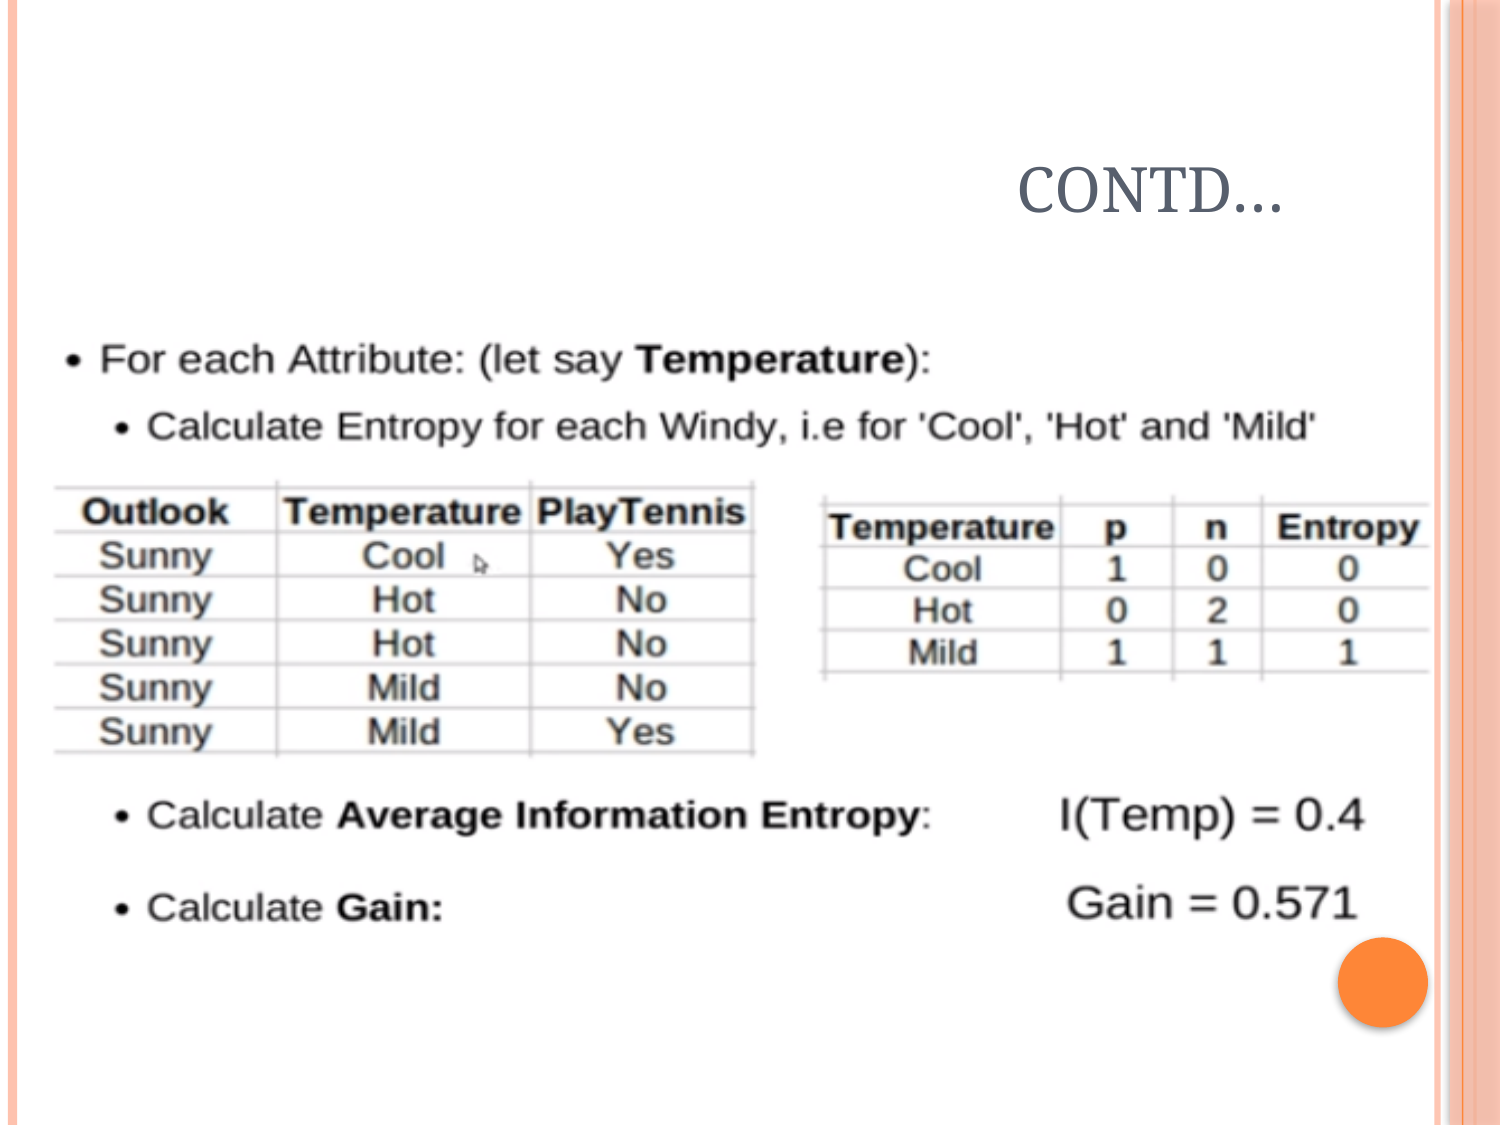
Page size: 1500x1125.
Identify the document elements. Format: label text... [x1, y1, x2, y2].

title Contd… [75, 45, 1300, 233]
picture [52, 323, 1434, 934]
